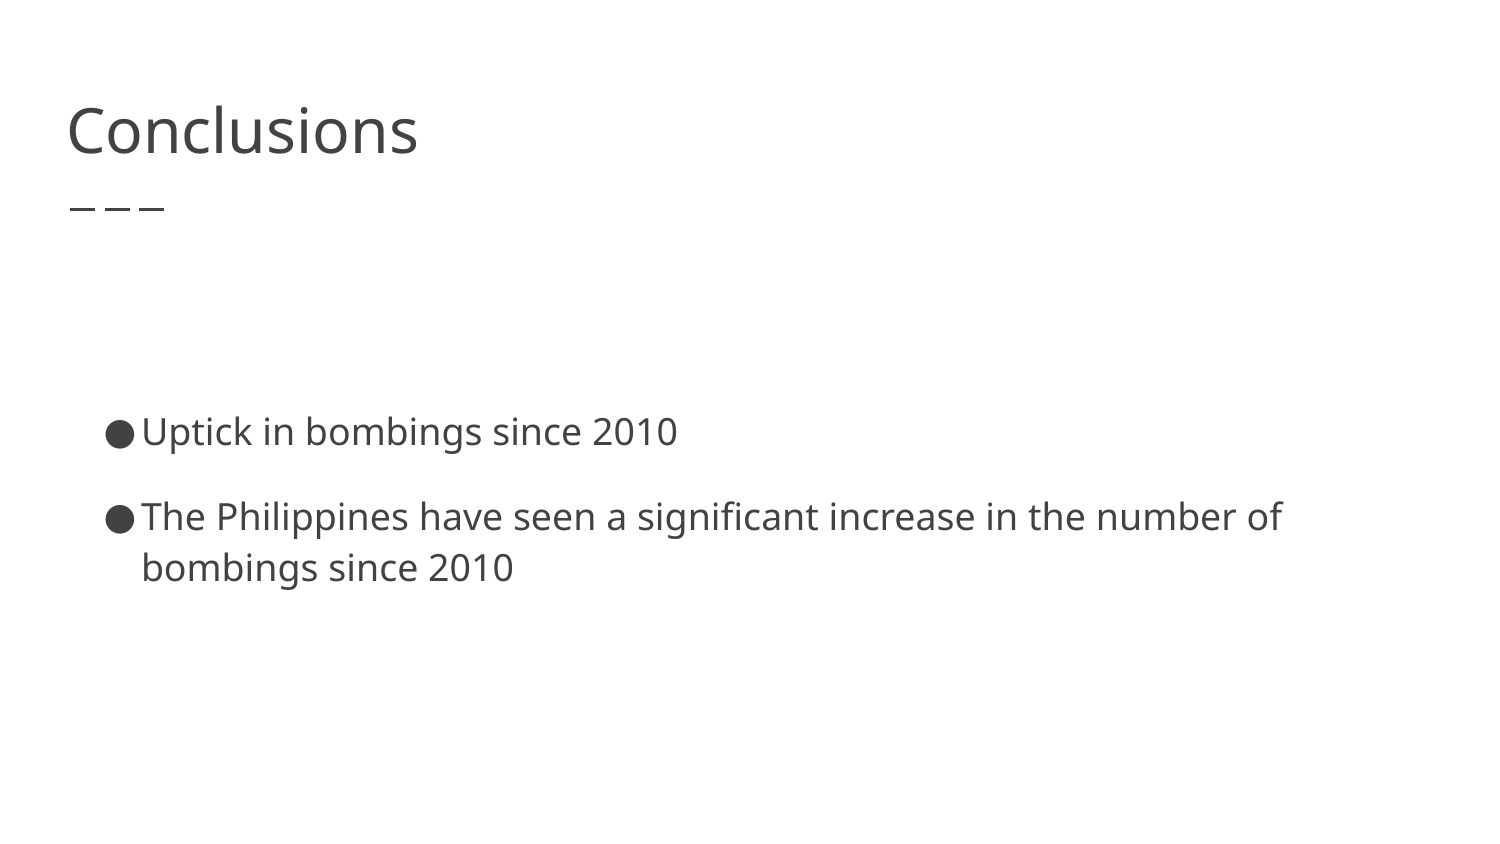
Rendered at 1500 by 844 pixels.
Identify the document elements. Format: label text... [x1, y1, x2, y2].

list Uptick in bombings since 2010 The Philippines have seen a significant increase in the number of bombings since 2010 [51, 240, 1449, 750]
title Conclusions [51, 61, 1449, 182]
